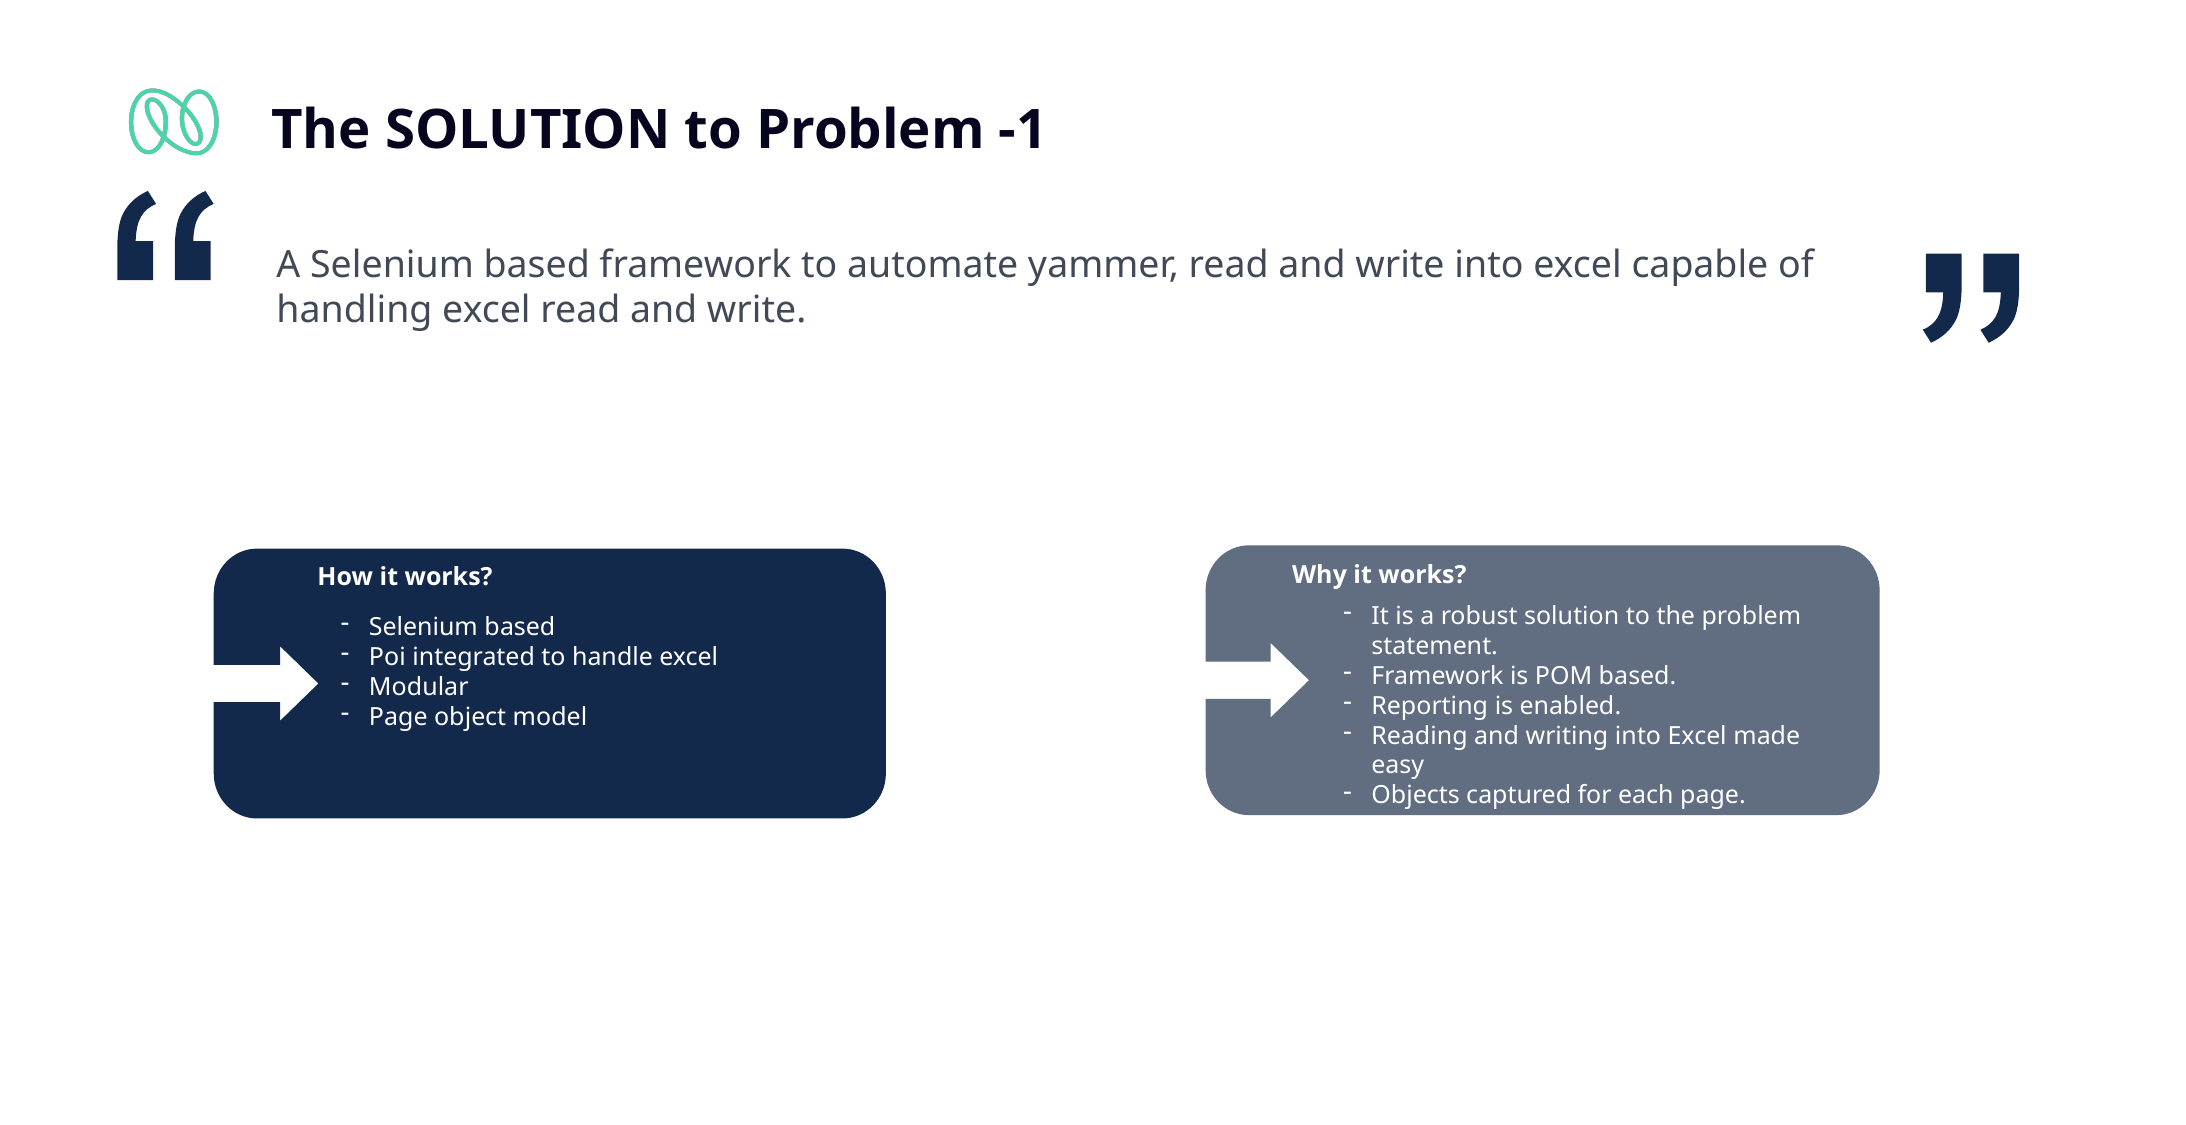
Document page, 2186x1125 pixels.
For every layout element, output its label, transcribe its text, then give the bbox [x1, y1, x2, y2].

text_box [1978, 252, 2021, 345]
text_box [302, 553, 843, 770]
text_box [212, 547, 887, 820]
text_box [1204, 544, 1858, 663]
text_box [1204, 697, 1277, 817]
text_box [1859, 550, 1881, 810]
text_box [116, 189, 158, 282]
text_box [1926, 337, 1943, 345]
picture [103, 62, 250, 180]
title The SOLUTION to Problem -1 [259, 85, 1762, 167]
text_box [1951, 252, 1963, 330]
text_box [1277, 550, 1859, 880]
text_box A Selenium based framework to automate yammer, read and write into excel capable of handling excel read and write. [261, 232, 1951, 337]
text_box [173, 189, 216, 282]
